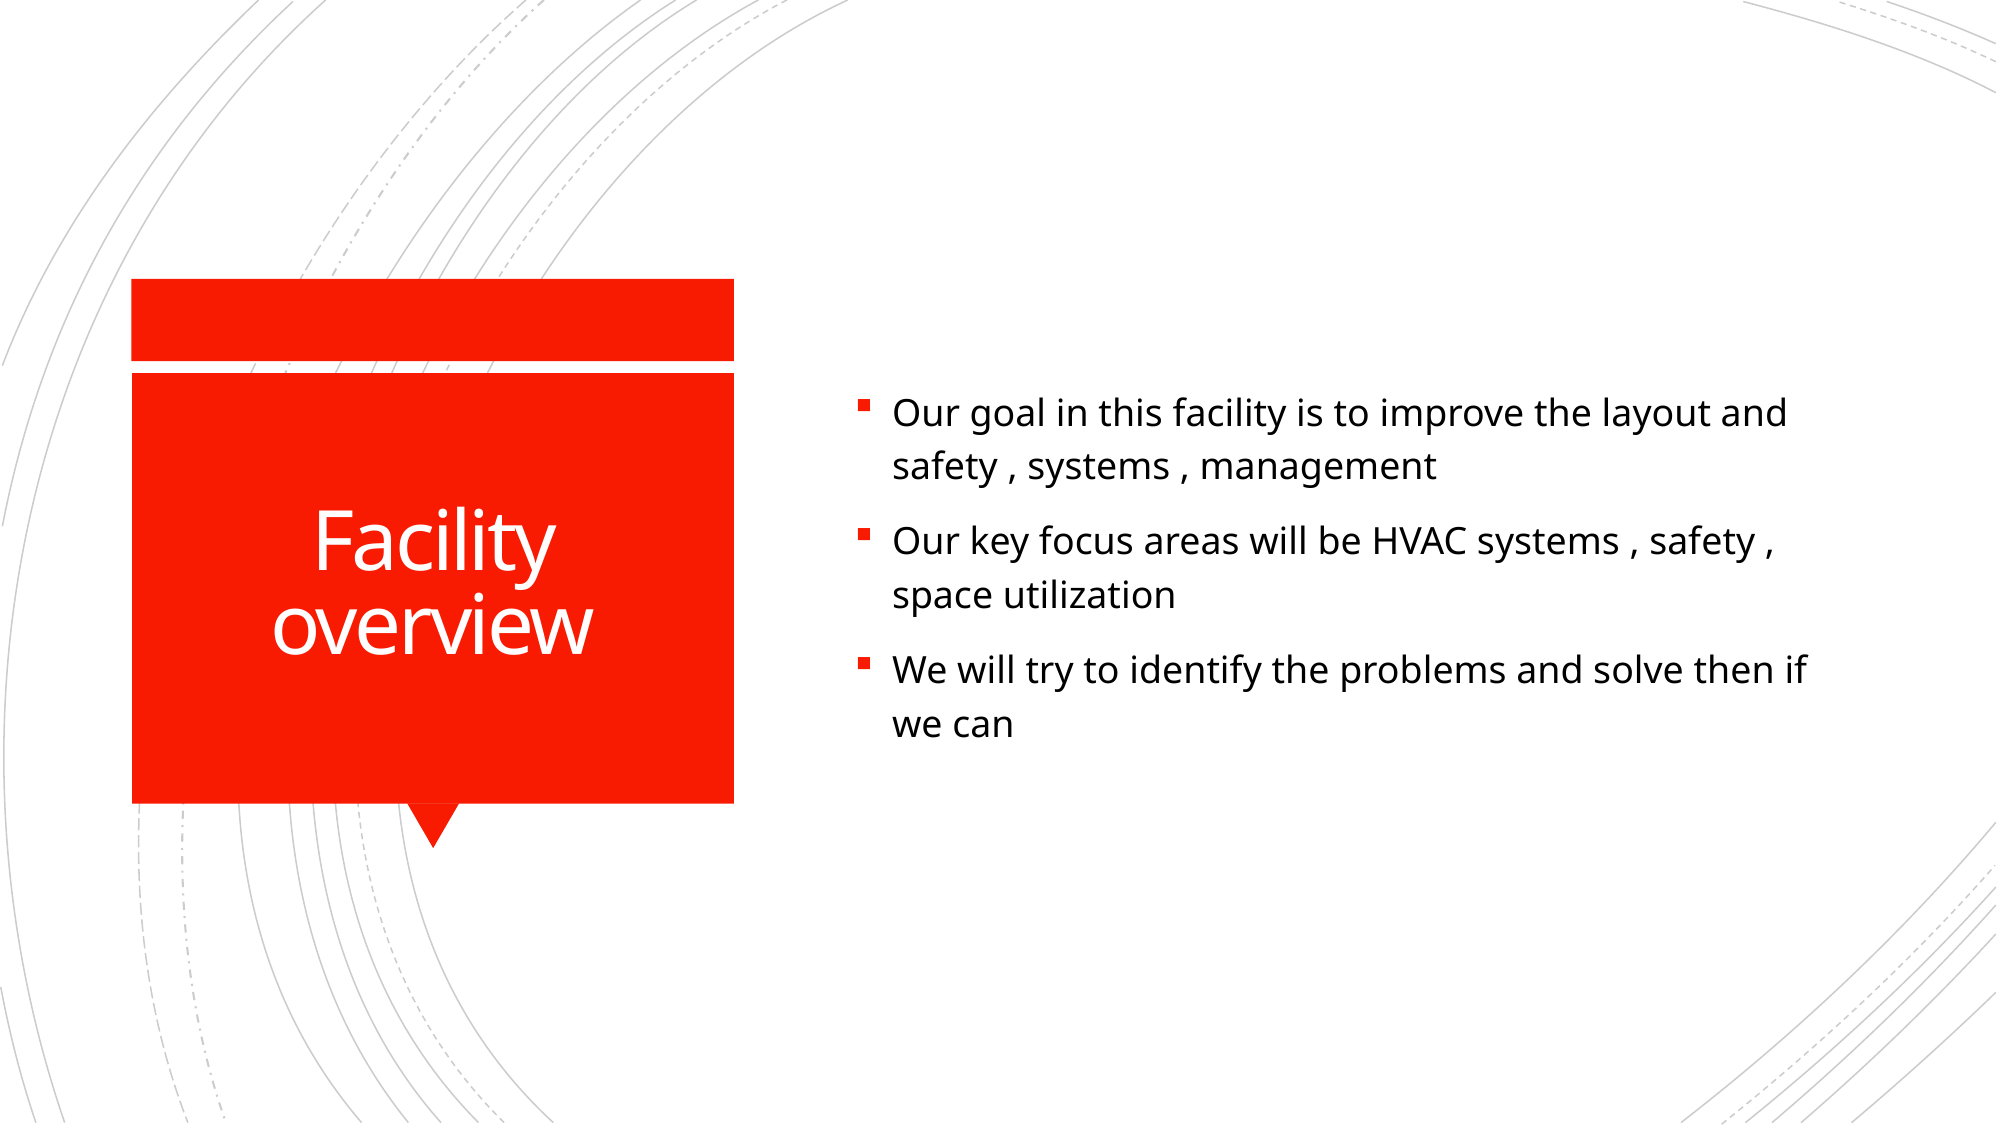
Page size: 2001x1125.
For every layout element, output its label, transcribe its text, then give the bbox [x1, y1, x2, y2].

title Facility overview [145, 385, 720, 789]
list Our goal in this facility is to improve the layout and safety , systems , management Our key focus areas will be HVAC systems , safety , space utilization We will try to identify the problems and solve then if we can [839, 131, 1871, 993]
